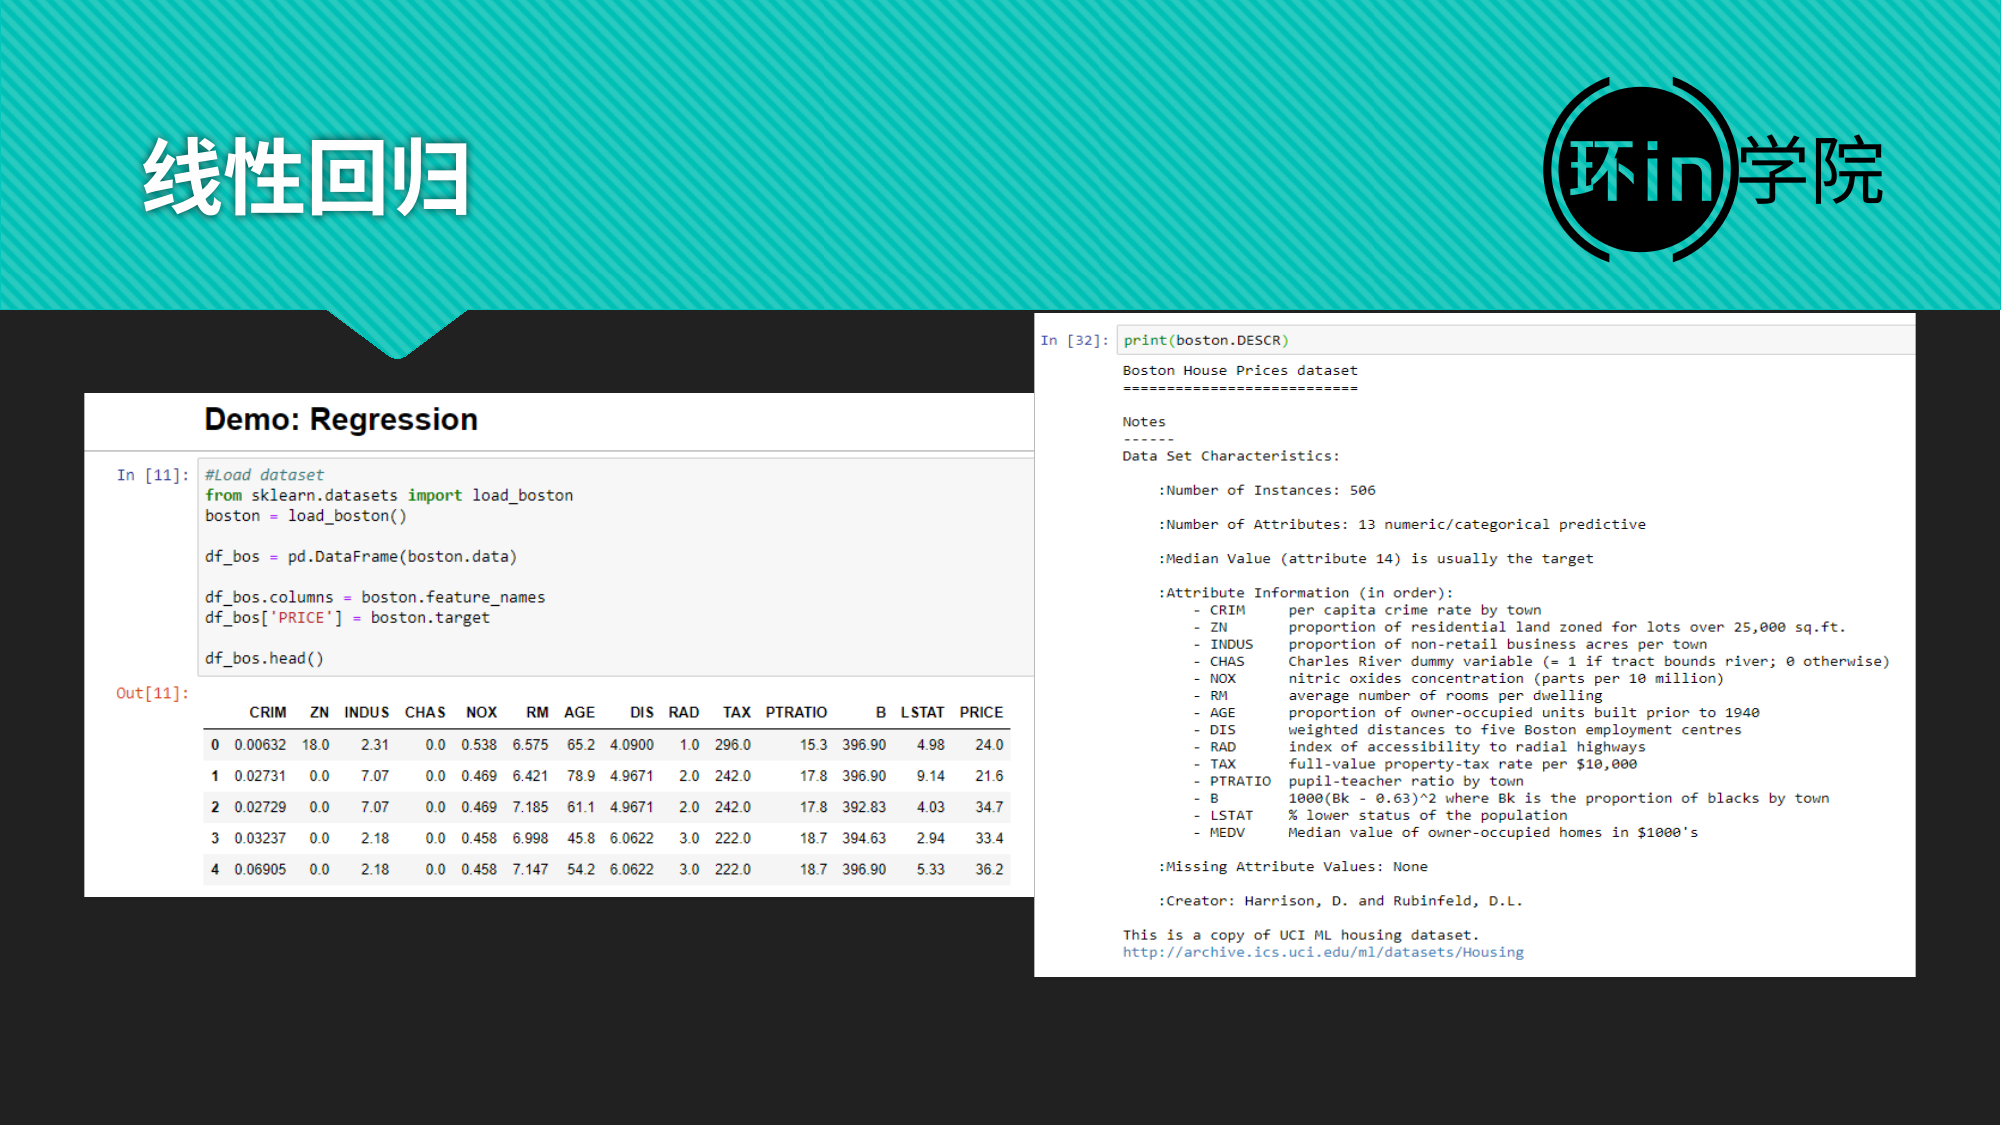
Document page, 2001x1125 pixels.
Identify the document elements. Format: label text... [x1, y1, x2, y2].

title 线性回归 [132, 72, 1868, 234]
picture [1, 0, 2000, 977]
